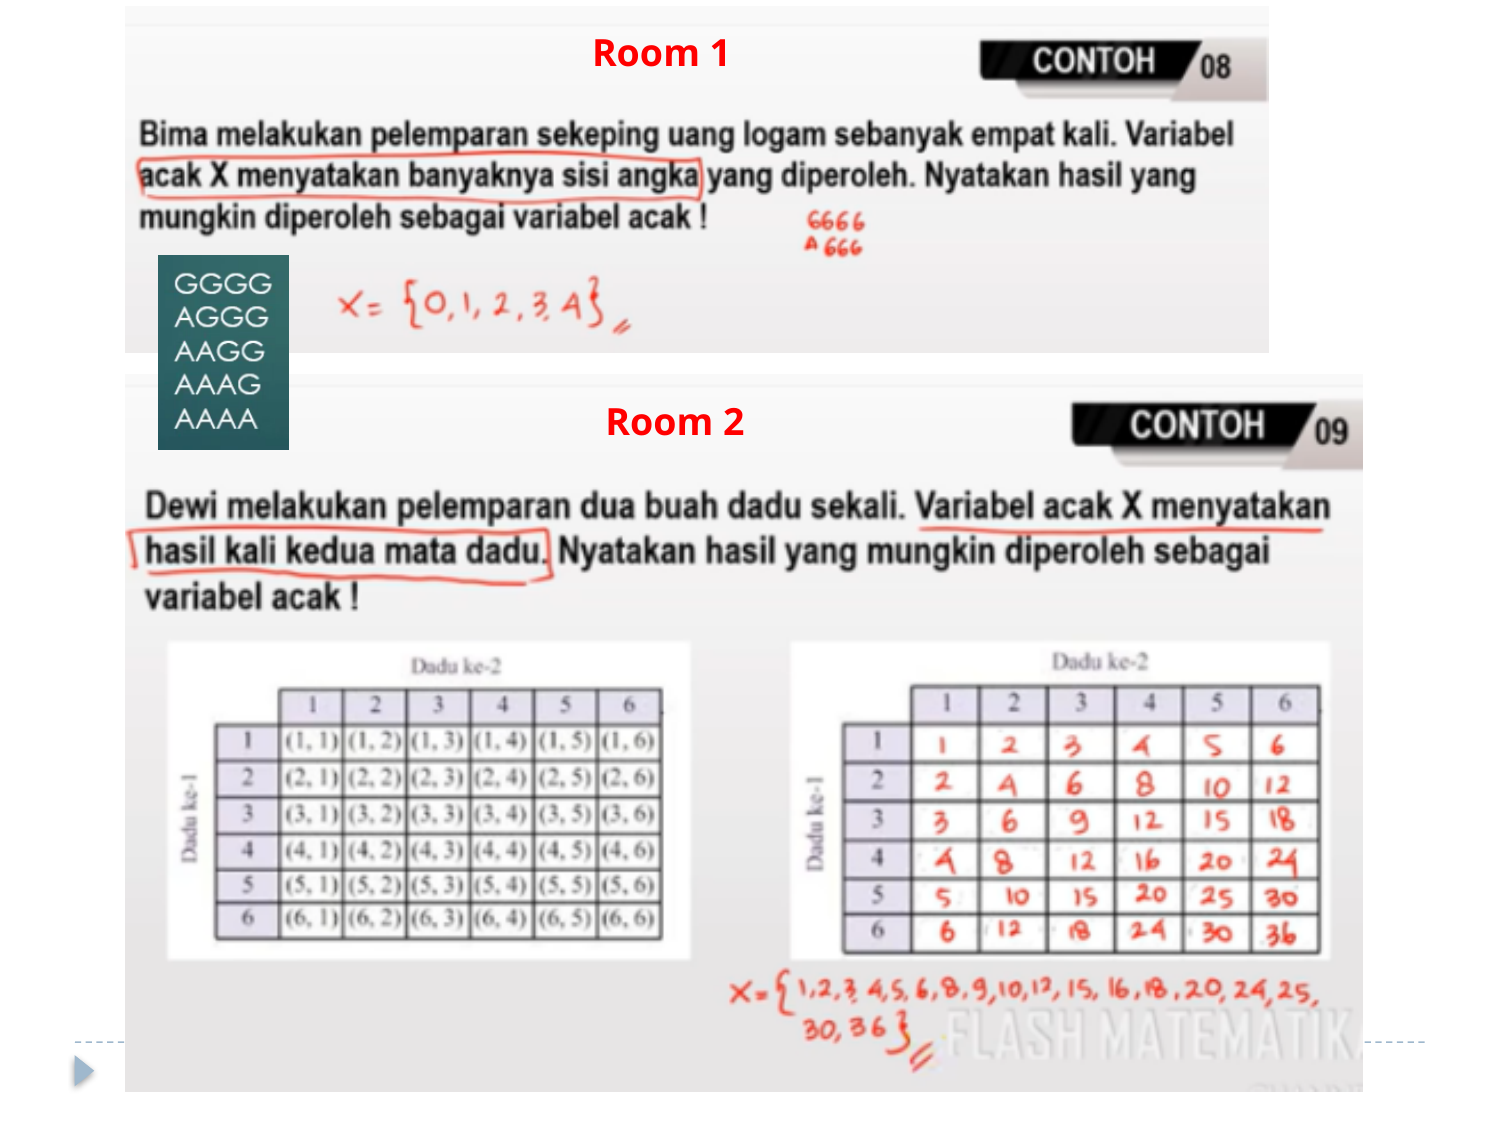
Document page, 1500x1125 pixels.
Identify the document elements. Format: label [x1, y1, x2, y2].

picture [124, 6, 1363, 1093]
